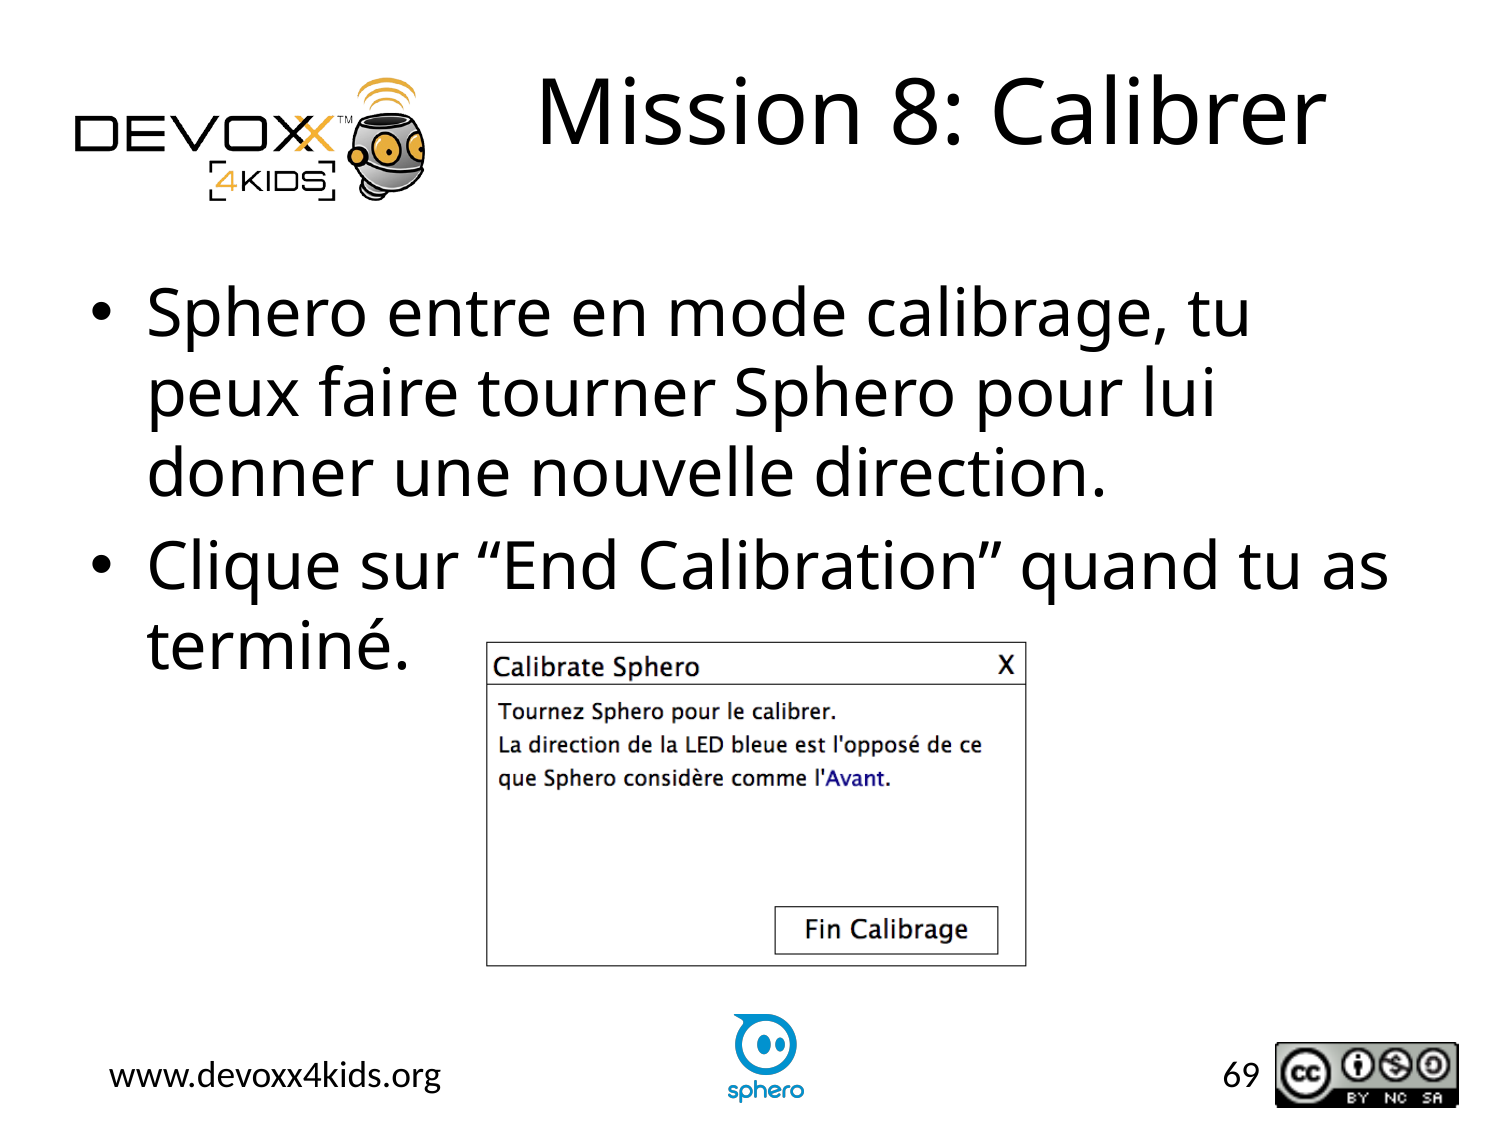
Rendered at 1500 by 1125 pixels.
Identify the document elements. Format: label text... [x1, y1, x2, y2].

picture [1275, 1042, 1459, 1108]
picture [728, 1096, 739, 1103]
picture [743, 1088, 749, 1095]
list Sphero entre en mode calibrage, tu peux faire tourner Sphero pour lui donner une nouvelle direction. Clique sur “End Calibration” quand tu as terminé. [75, 262, 1425, 1005]
picture [743, 1021, 789, 1068]
title Mission 8: Calibrer [439, 45, 1425, 233]
picture [794, 1088, 801, 1095]
picture [728, 1014, 804, 1103]
picture [75, 77, 425, 201]
slide_number 69 [1074, 1042, 1275, 1103]
picture [482, 629, 1035, 975]
